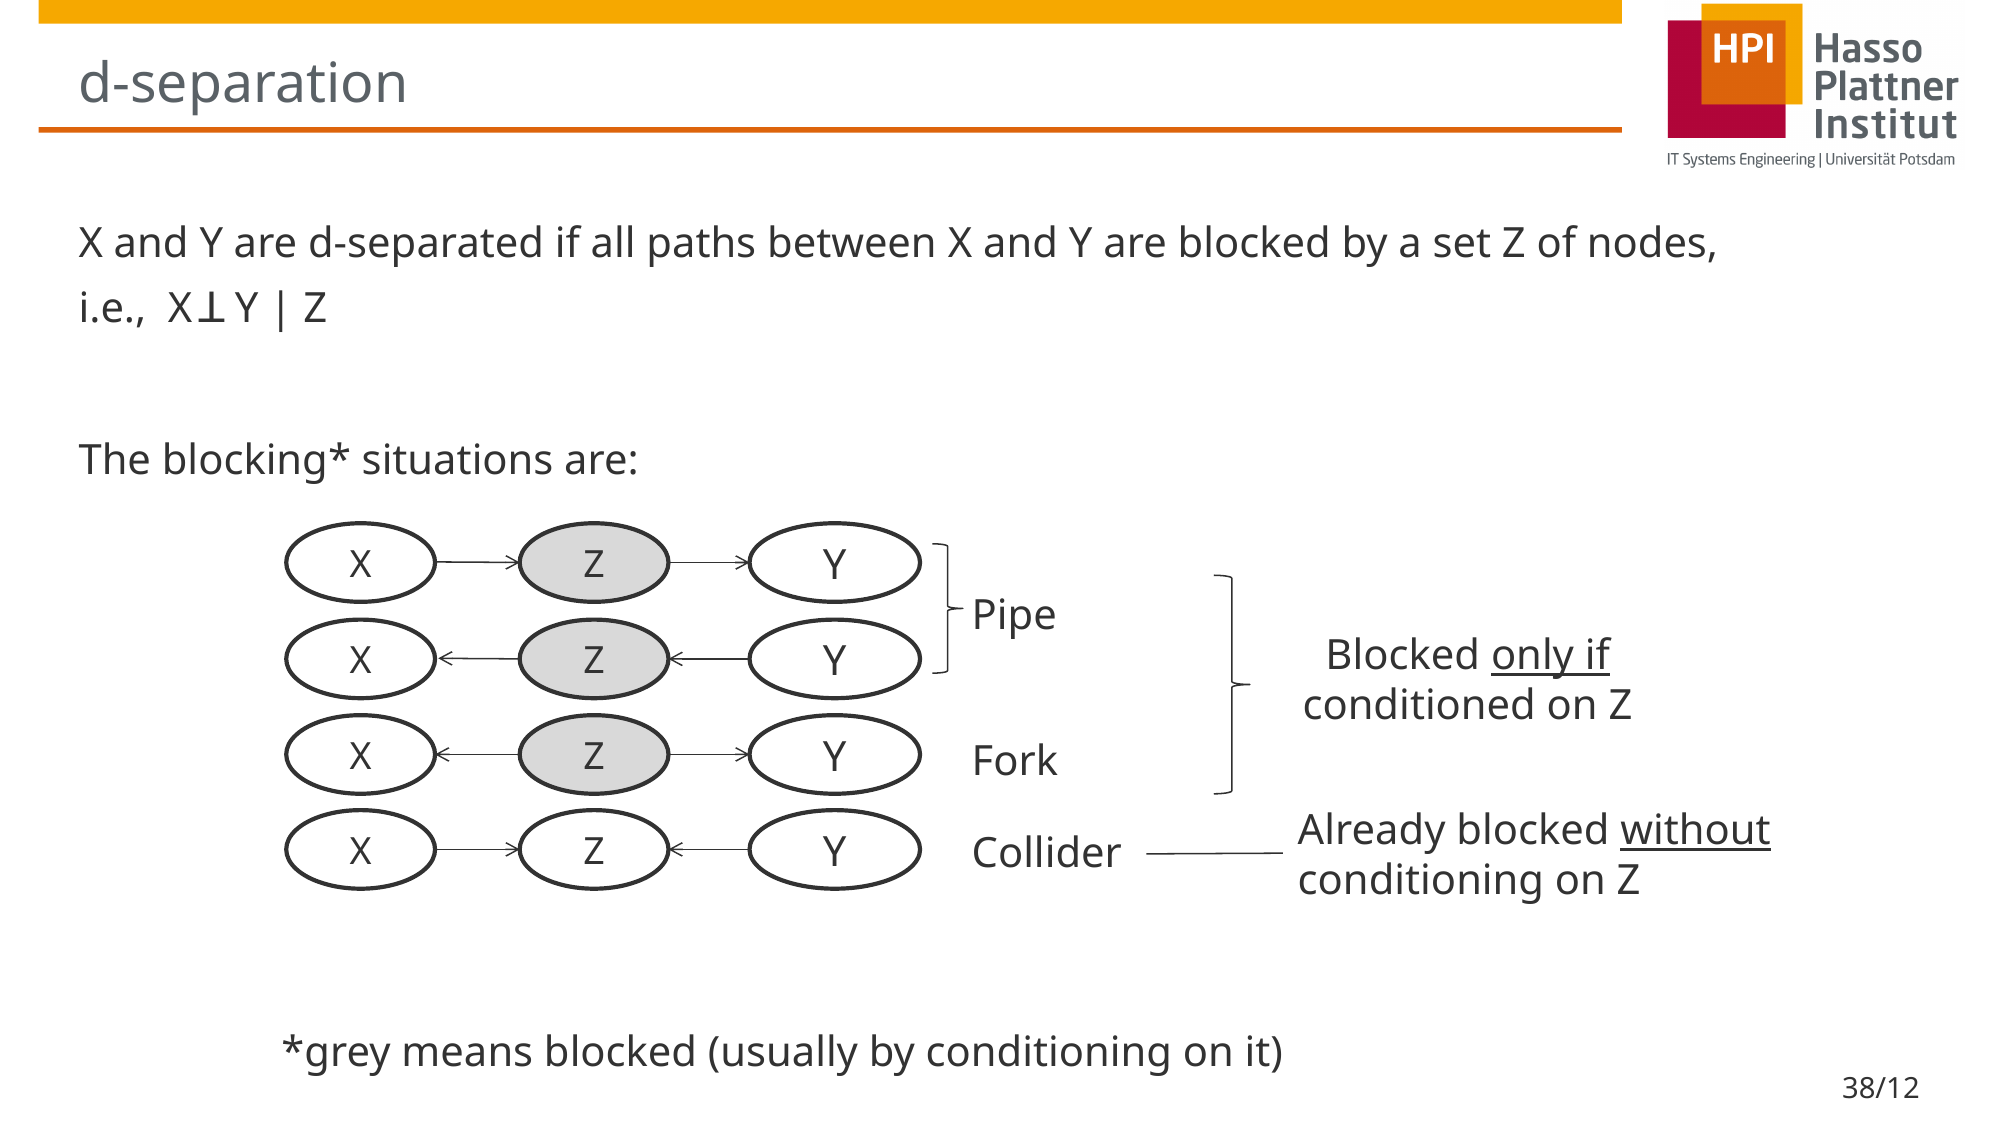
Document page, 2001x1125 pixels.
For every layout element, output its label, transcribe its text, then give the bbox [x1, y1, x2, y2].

text_box Y [747, 521, 923, 604]
text_box Y [747, 713, 923, 796]
text_box Pipe [956, 580, 1106, 645]
text_box X [284, 521, 437, 604]
text_box X [284, 808, 437, 891]
text_box X [284, 617, 437, 701]
text_box Z [517, 808, 671, 891]
text_box [932, 543, 964, 674]
text_box X [284, 713, 437, 796]
text_box *grey means blocked (usually by conditioning on it) [266, 1017, 1522, 1083]
text_box Z [517, 521, 671, 604]
text_box Z [517, 617, 671, 701]
text_box Blocked only if conditioned on Z [1262, 620, 1674, 736]
text_box Y [747, 808, 923, 891]
list X and Y are d-separated if all paths between X and Y are blocked by a set Z of nodes, i.e., X ꓕ Y | Z The blocking* situations are: [78, 210, 1961, 1051]
text_box Y [747, 617, 923, 701]
title d-separation [78, 23, 1583, 115]
text_box Collider [956, 818, 1222, 884]
picture [1664, 0, 1965, 170]
text_box Fork [956, 726, 1106, 792]
text_box Already blocked without conditioning on Z [1282, 795, 1886, 911]
text_box [1213, 574, 1251, 795]
text_box Z [517, 713, 671, 796]
